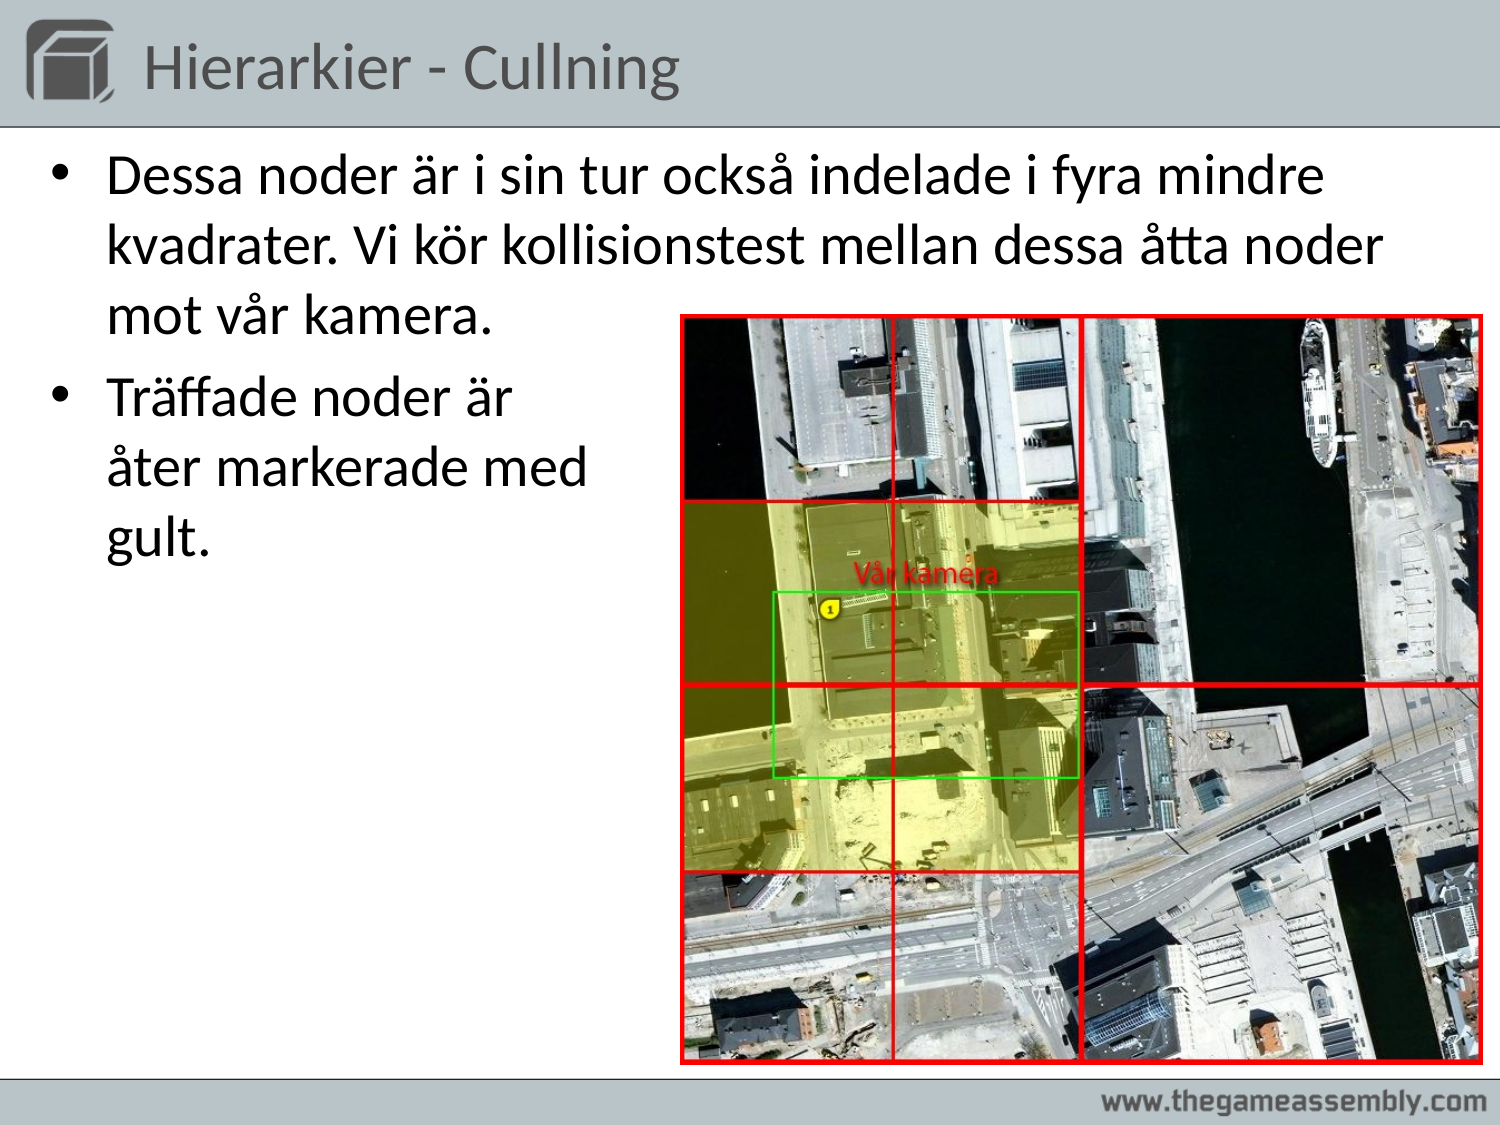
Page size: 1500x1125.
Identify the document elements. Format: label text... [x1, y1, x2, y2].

title Hierarkier - Cullning [128, 0, 1500, 126]
picture [0, 0, 1500, 1125]
list Dessa noder är i sin tur också indelade i fyra mindre kvadrater. Vi kör kollisionstest mellan dessa åtta noder mot vår kamera. Träffade noder är åter markerade med gult. [34, 128, 1466, 1059]
